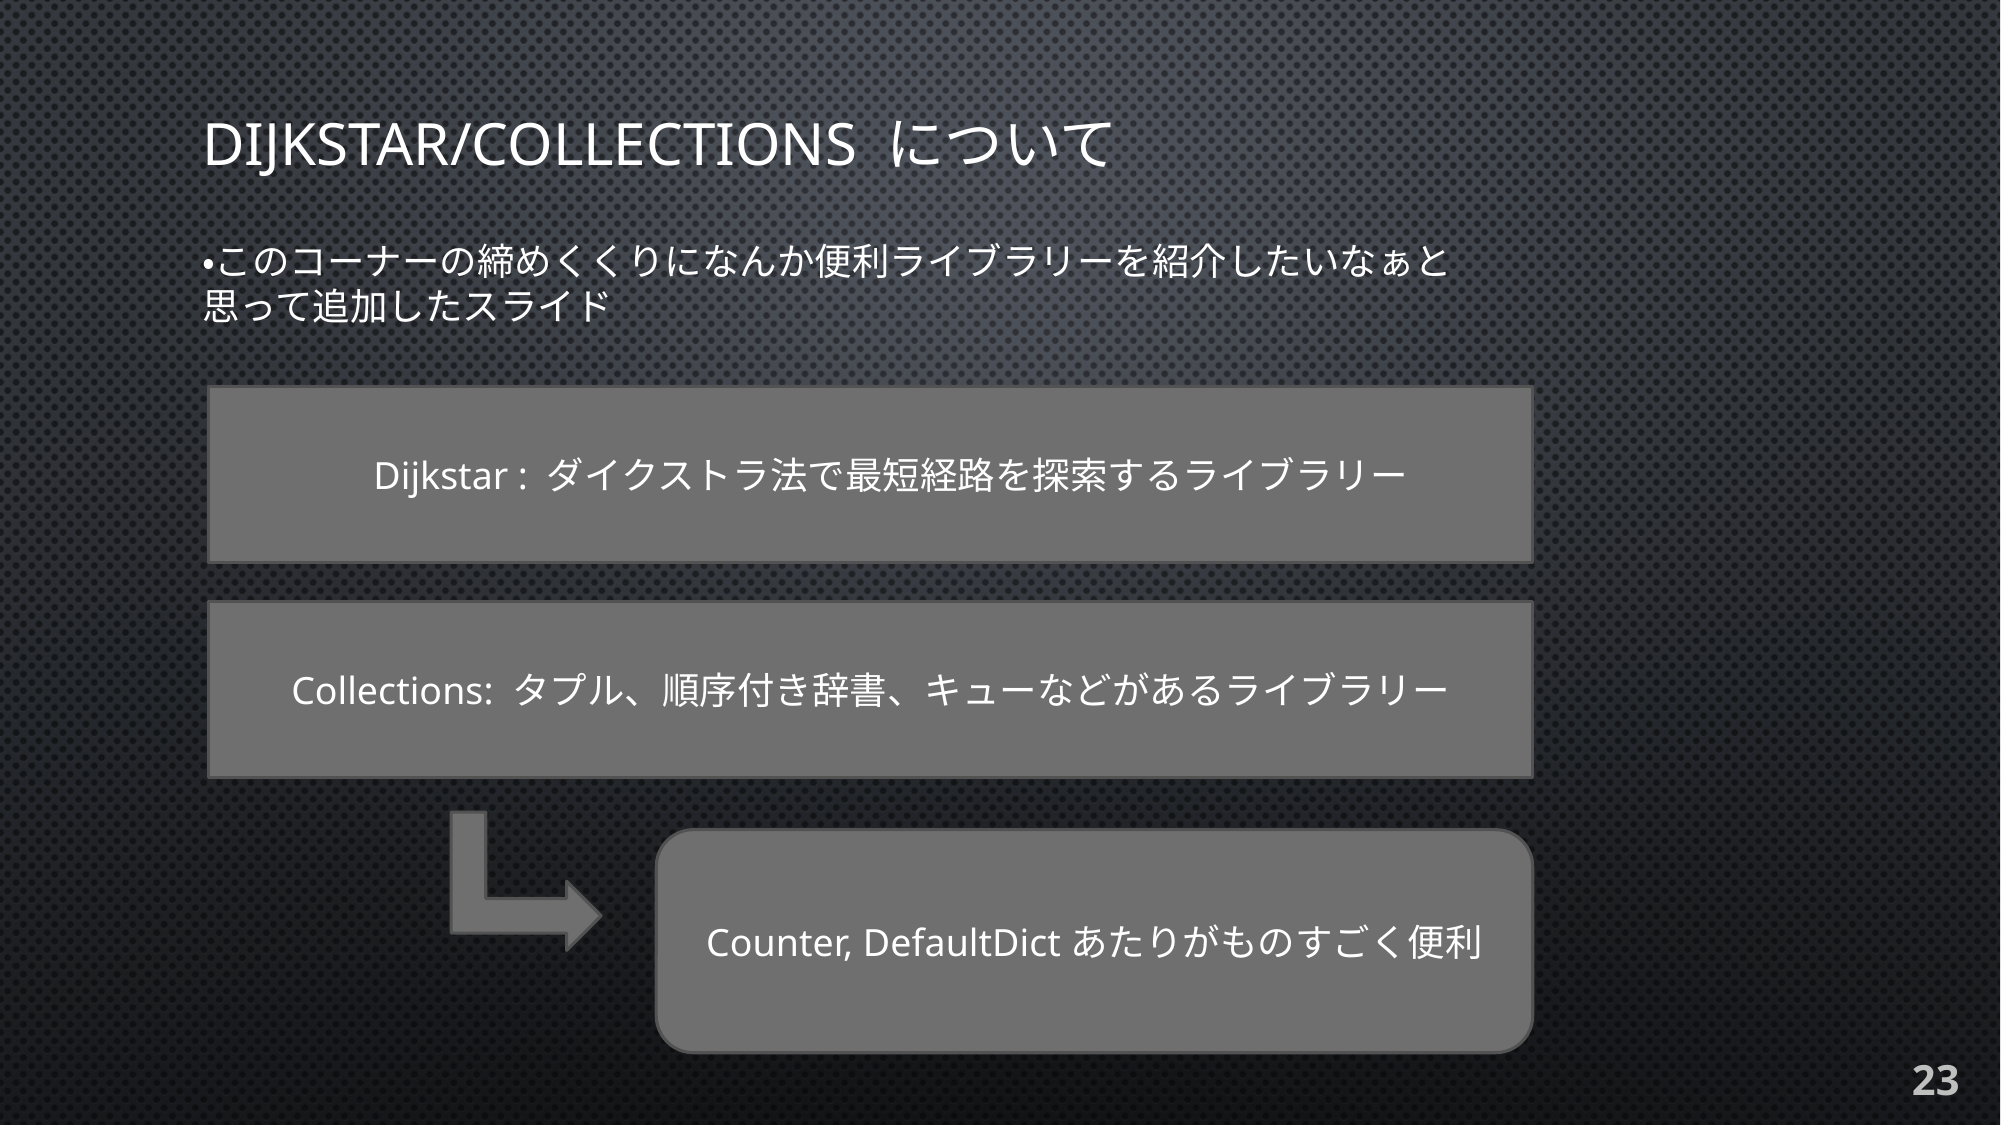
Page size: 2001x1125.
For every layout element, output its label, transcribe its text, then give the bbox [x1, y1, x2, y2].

text_box Counter, DefaultDictあたりがものすごく便利 [654, 828, 1535, 1055]
text_box Collections: タプル、順序付き辞書、キューなどがあるライブラリー [207, 600, 1534, 779]
text_box [449, 810, 603, 952]
slide_number 23 [1884, 1052, 1975, 1113]
title DIJKSTAR/CoLLECTIONS について [187, 53, 1594, 231]
text_box ・このコーナーの締めくくりになんか便利ライブラリーを紹介したいなぁと思って追加したスライド [187, 230, 1512, 336]
text_box Dijkstar : ダイクストラ法で最短経路を探索するライブラリー [207, 385, 1534, 564]
